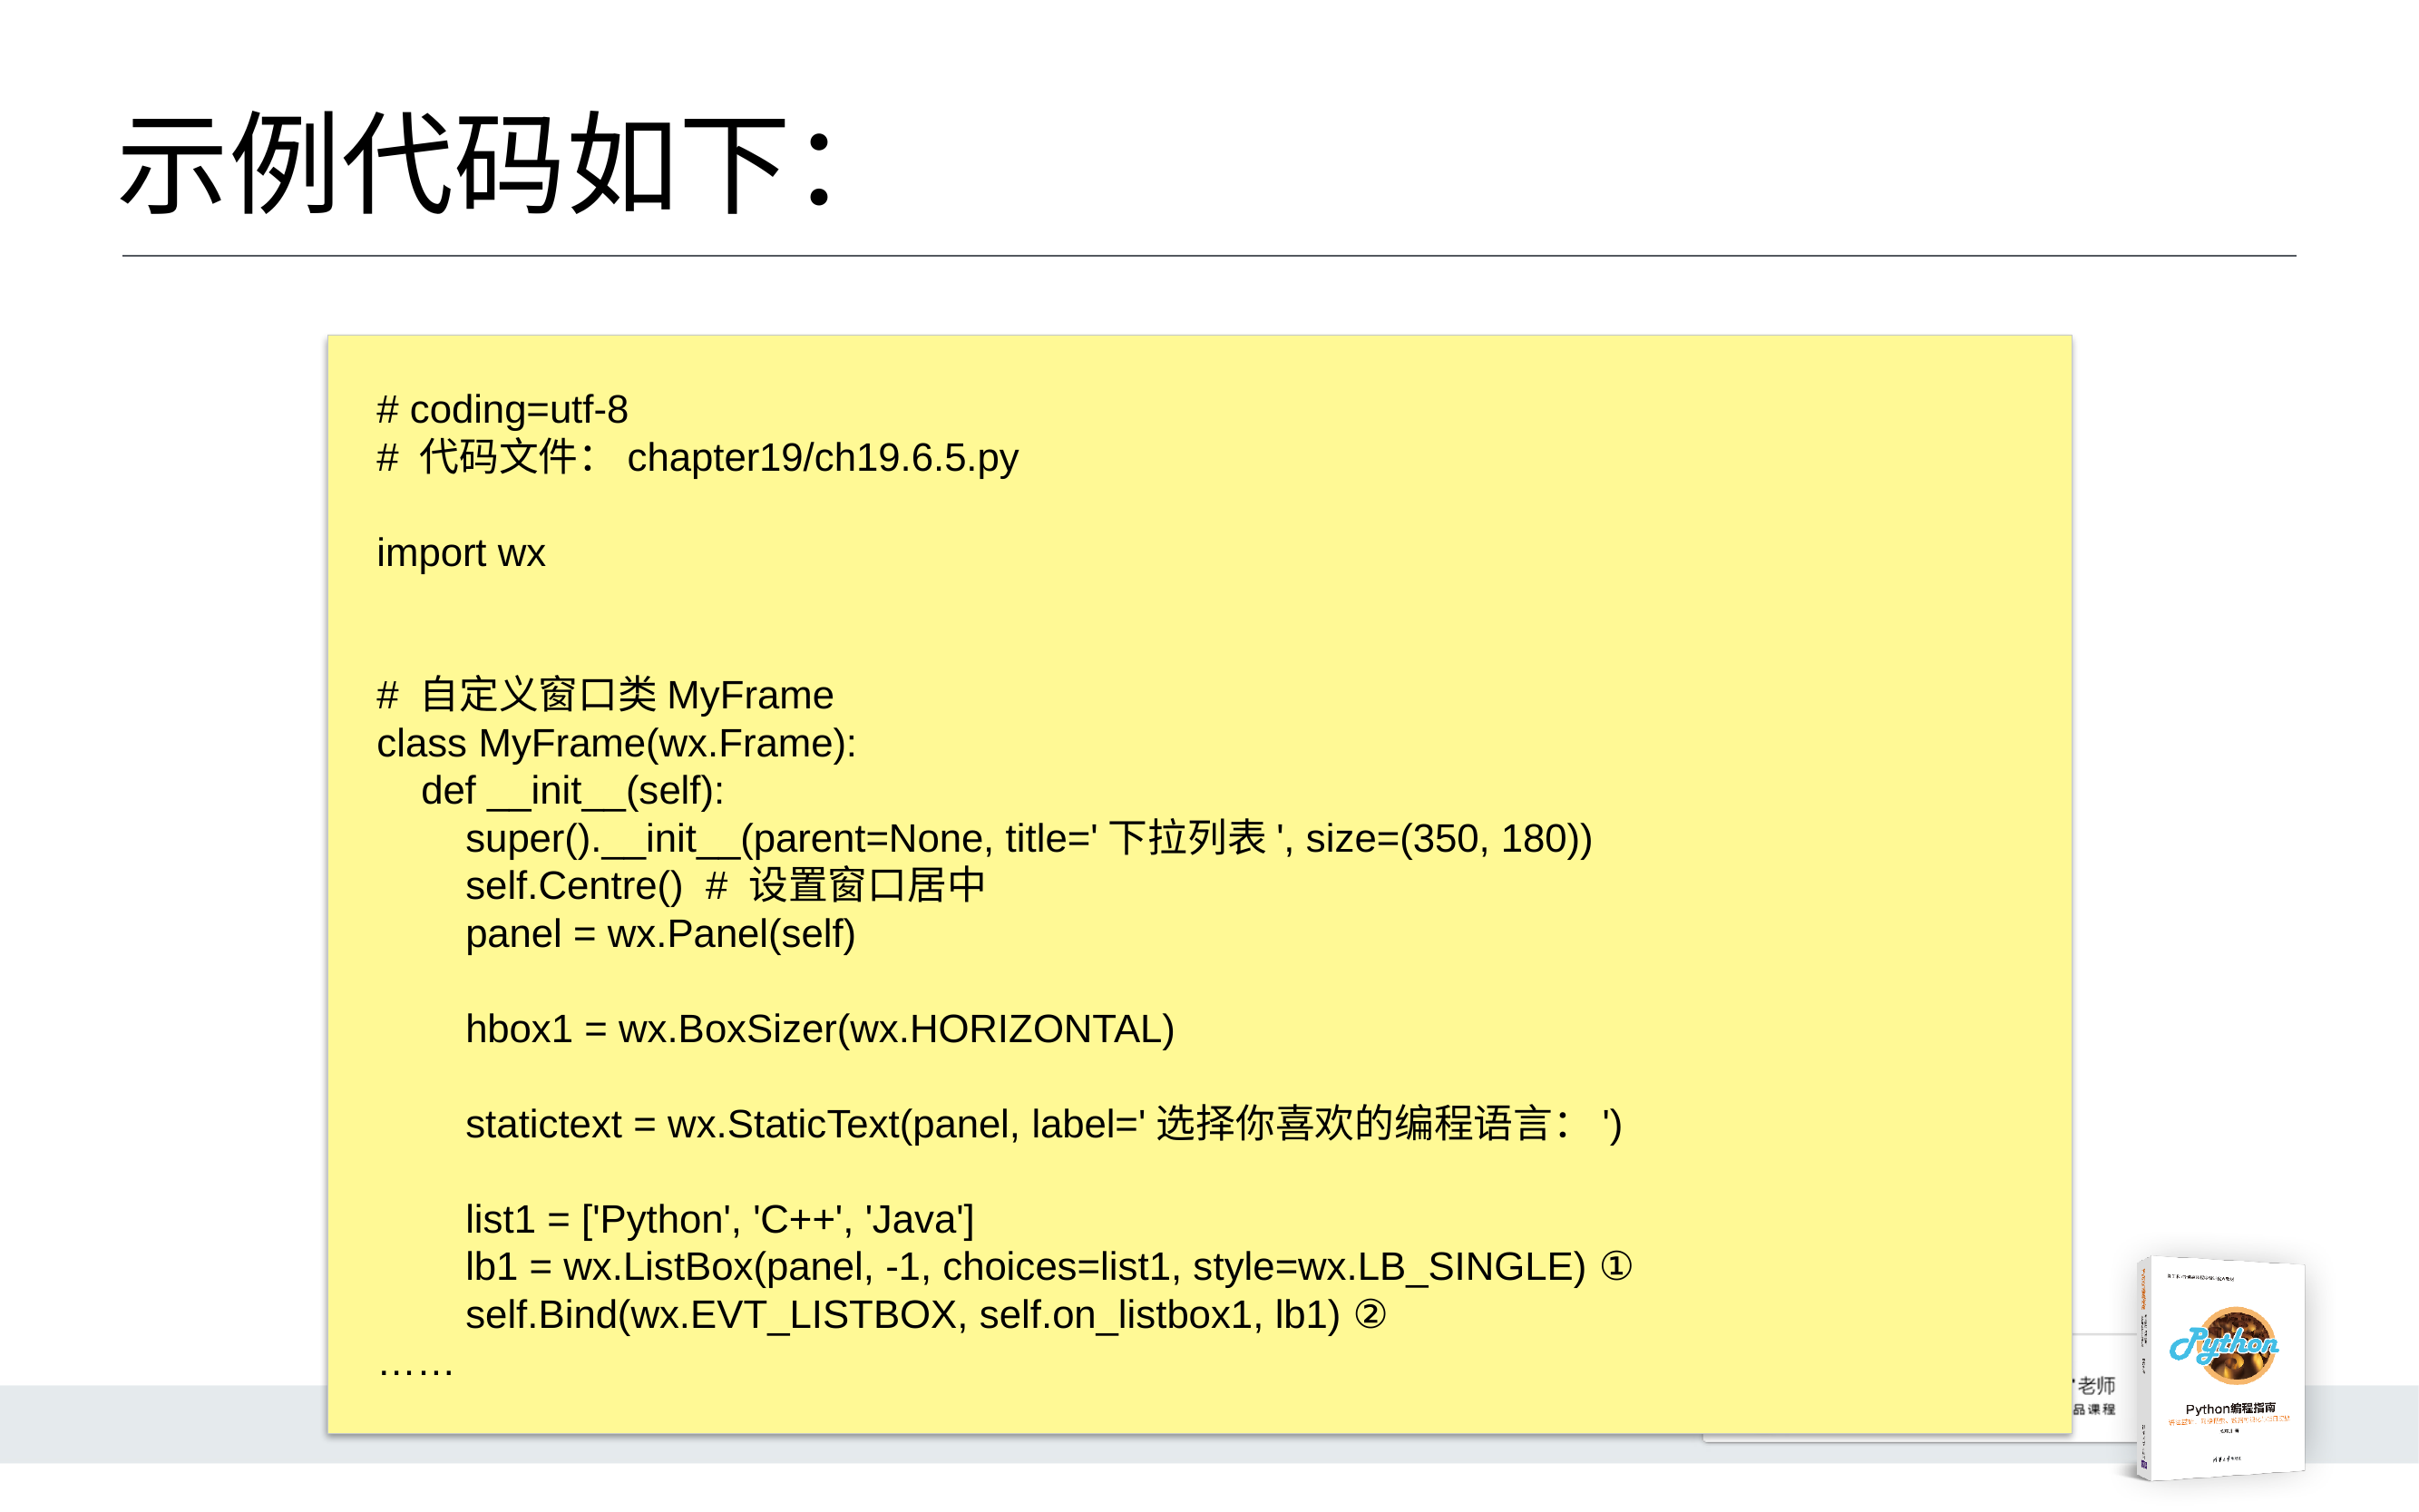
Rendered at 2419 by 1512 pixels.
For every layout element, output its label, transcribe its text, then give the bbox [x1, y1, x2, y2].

title 示例代码如下： [107, 83, 2148, 237]
picture [0, 0, 2419, 1512]
text_box # coding=utf-8 # 代码文件：chapter19/ch19.6.5.py import wx # 自定义窗口类MyFrame class MyFrame(wx.Frame): def __init__(self): super().__init__(parent=None, title='下拉列表', size=(350, 180)) self.Centre() # 设置窗口居中 panel = wx.Panel(self) hbox1 = wx.BoxSizer(wx.HORIZONTAL) statictext = wx.StaticText(panel, label='选择你喜欢的编程语言：') list1 = ['Python', 'C++', 'Java'] lb1 = wx.ListBox(panel, -1, choices=list1, style=wx.LB_SINGLE) ① self.Bind(wx.EVT_LISTBOX, self.on_listbox1, lb1) ② …… [327, 334, 2072, 1433]
